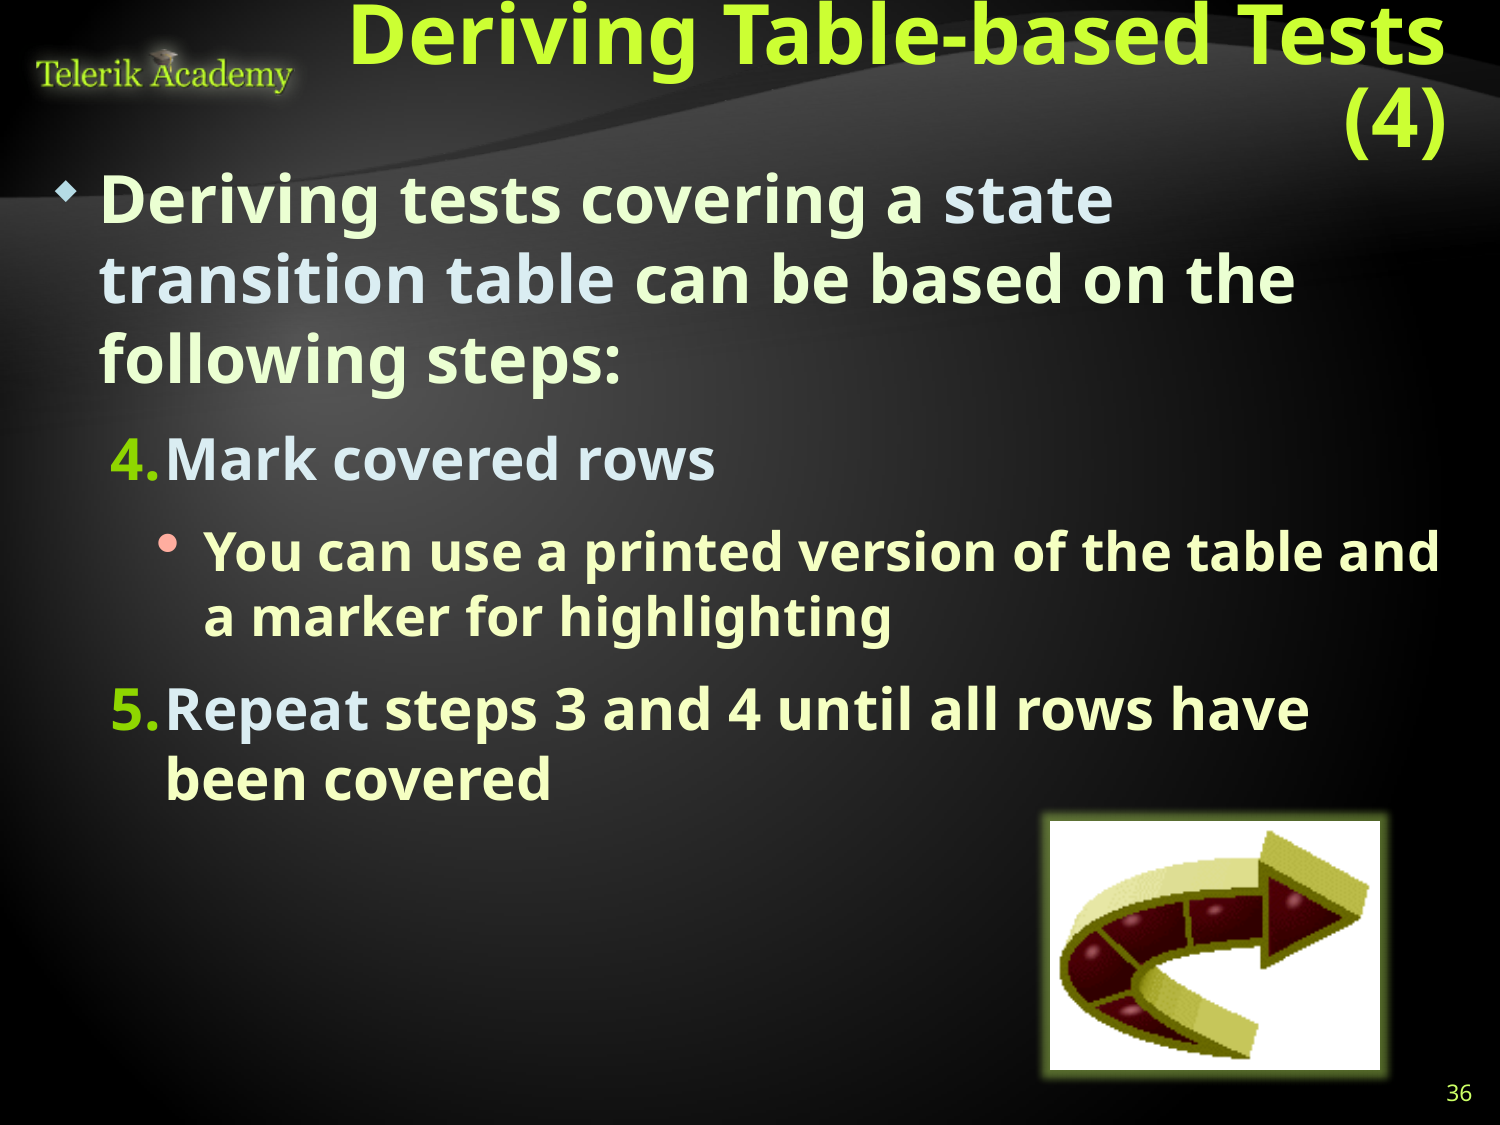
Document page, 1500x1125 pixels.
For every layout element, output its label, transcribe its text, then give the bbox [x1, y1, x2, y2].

title Deriving Table-based Tests (4) [300, 12, 1463, 149]
picture [0, 0, 1500, 1125]
list Deriving tests covering a state transition table can be based on the following steps: Mark covered rows You can use a printed version of the table and a marker for highlighting Repeat steps 3 and 4 until all rows have been covered [37, 149, 1463, 1100]
slide_number 36 [1412, 1074, 1488, 1113]
